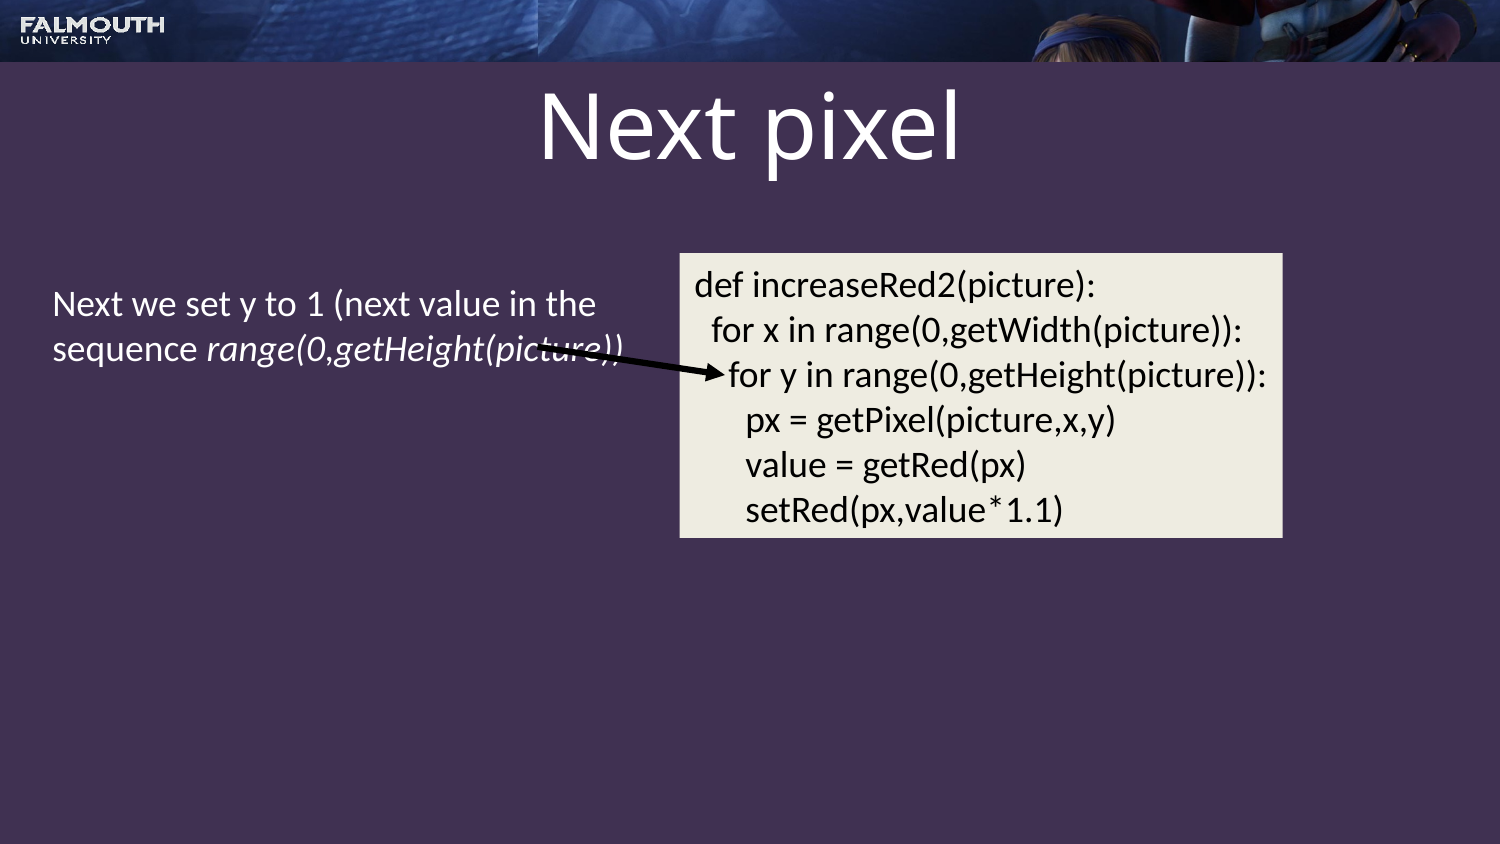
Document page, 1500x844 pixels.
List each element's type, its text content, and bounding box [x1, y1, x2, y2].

text_box [537, 346, 725, 380]
text_box def increaseRed2(picture): for x in range(0,getWidth(picture)): for y in range(0,getHeight(picture)): px = getPixel(picture,x,y) value = getRed(px) setRed(px,value*1.1) [679, 253, 1283, 538]
picture [0, 0, 1500, 62]
title Next pixel [75, 52, 1425, 194]
text_box Next we set y to 1 (next value in the sequence range(0,getHeight(picture)) [37, 271, 675, 377]
